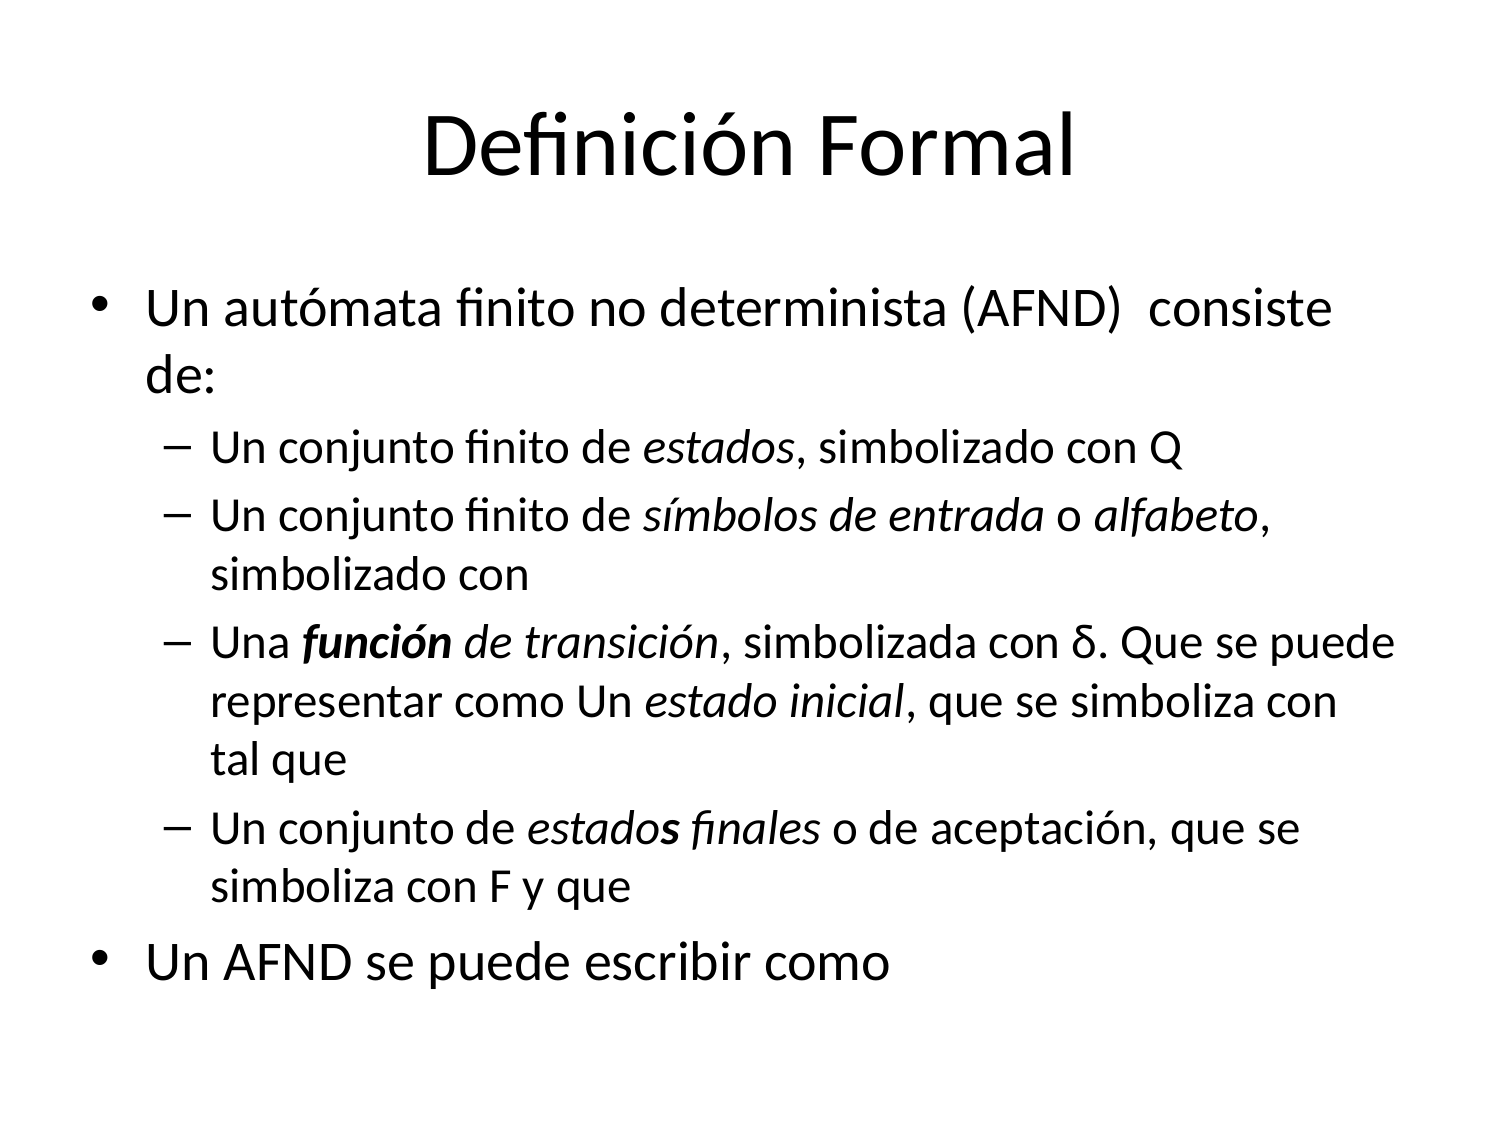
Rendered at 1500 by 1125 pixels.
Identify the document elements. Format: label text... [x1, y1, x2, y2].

title Definición Formal [75, 45, 1425, 233]
